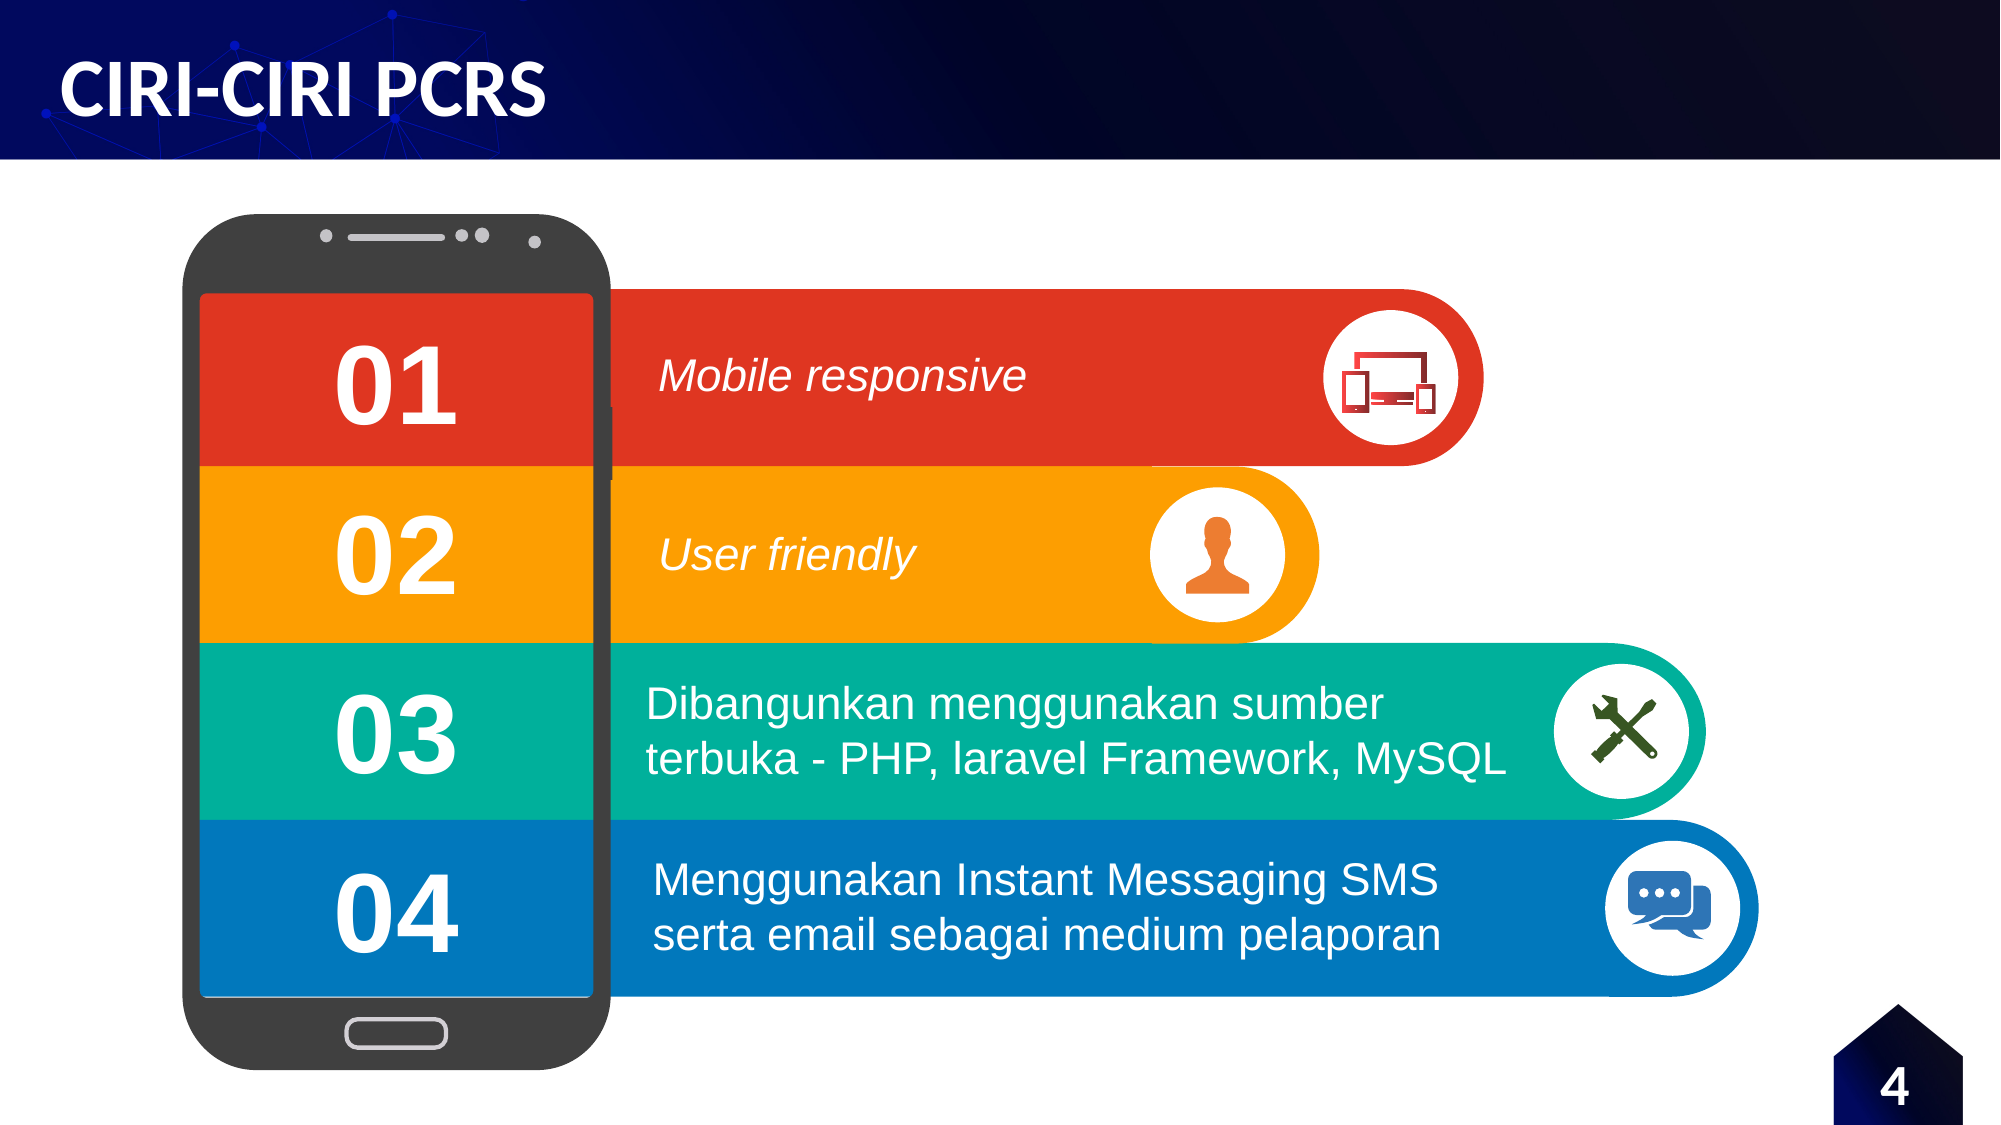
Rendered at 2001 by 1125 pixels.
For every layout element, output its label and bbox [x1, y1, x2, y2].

text_box [1341, 352, 1436, 414]
text_box [182, 214, 613, 1071]
picture [0, 0, 2000, 1125]
